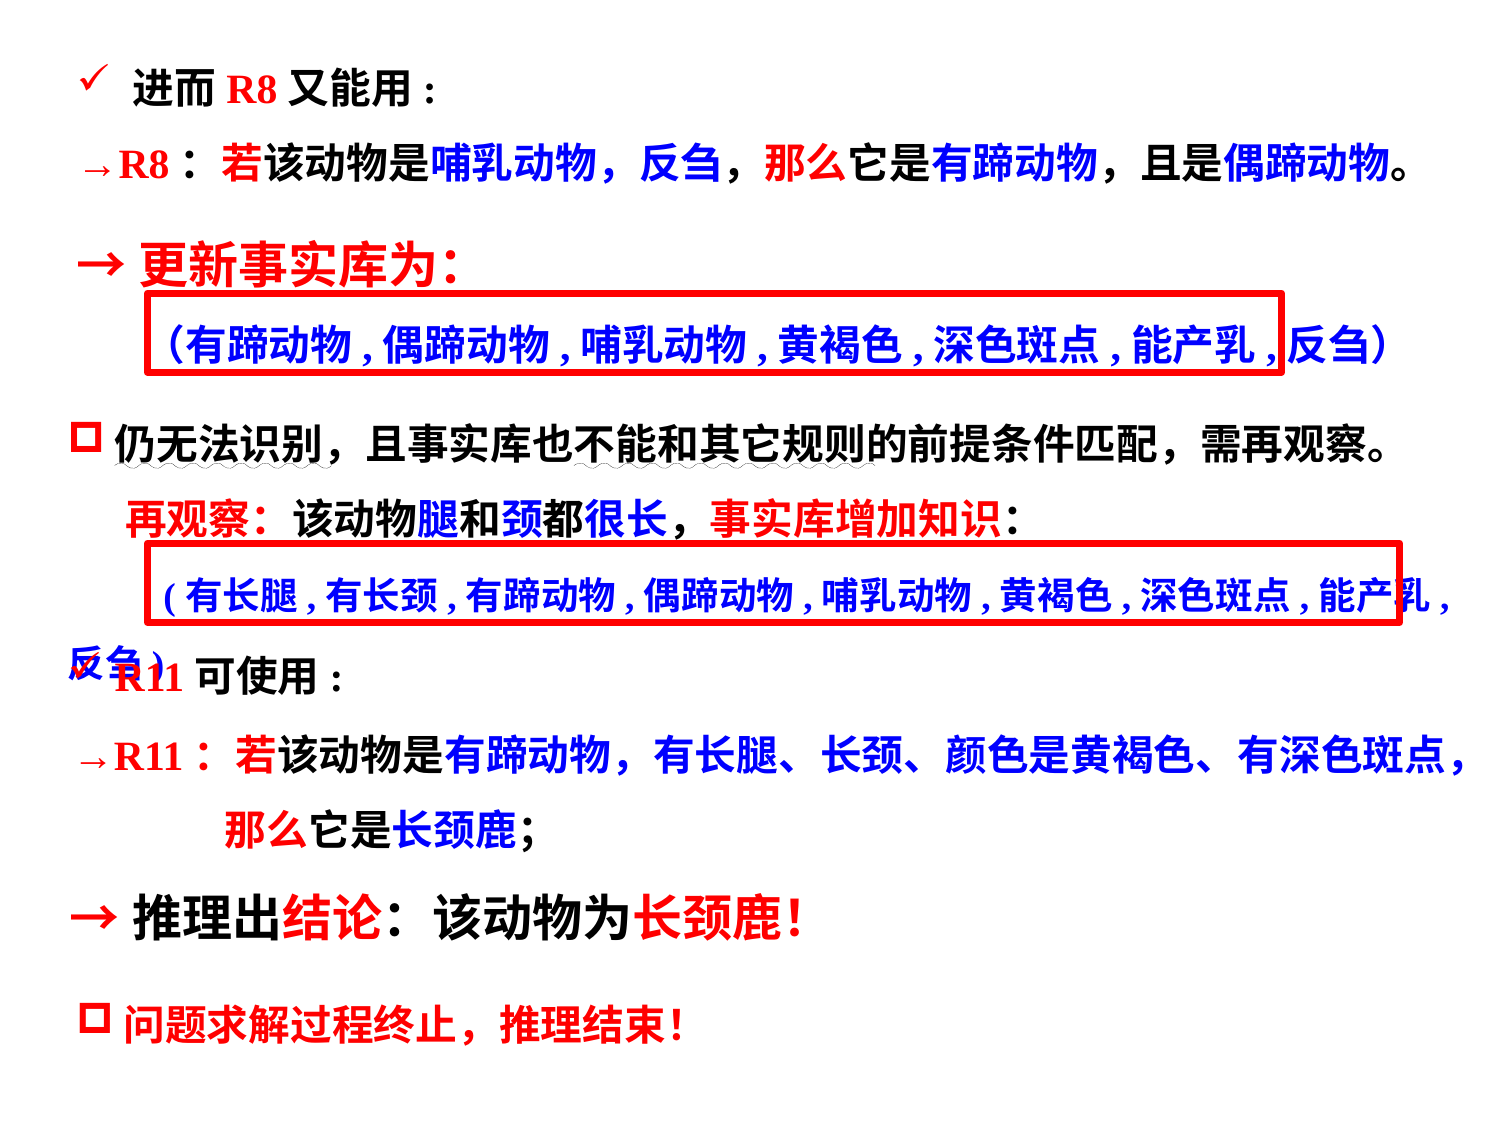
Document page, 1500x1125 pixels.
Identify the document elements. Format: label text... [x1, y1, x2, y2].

text_box 问题求解过程终止，推理结束！ [76, 965, 715, 1056]
text_box R11可使用: [67, 642, 361, 707]
text_box →推理出结论：该动物为长颈鹿！ [70, 878, 1081, 954]
text_box [147, 543, 1400, 623]
text_box 仍无法识别，且事实库也不能和其它规则的前提条件匹配，需再观察。 再观察：该动物腿和颈都很长，事实库增加知识： (有长腿,有长颈,有蹄动物,偶蹄动物,哺乳动物,黄褐色,深色斑点,能产乳,反刍) [67, 385, 1459, 693]
text_box →R8：若该动物是哺乳动物，反刍，那么它是有蹄动物，且是偶蹄动物。 [76, 137, 1441, 188]
text_box →R11：若该动物是有蹄动物，有长腿、长颈、颜色是黄褐色、有深色斑点， 那么它是长颈鹿； [72, 704, 1496, 855]
text_box [147, 293, 1282, 373]
text_box →更新事实库为： （有蹄动物,偶蹄动物,哺乳动物,黄褐色,深色斑点,能产乳,反刍） [76, 196, 1436, 376]
text_box 进而R8又能用: [76, 54, 443, 120]
